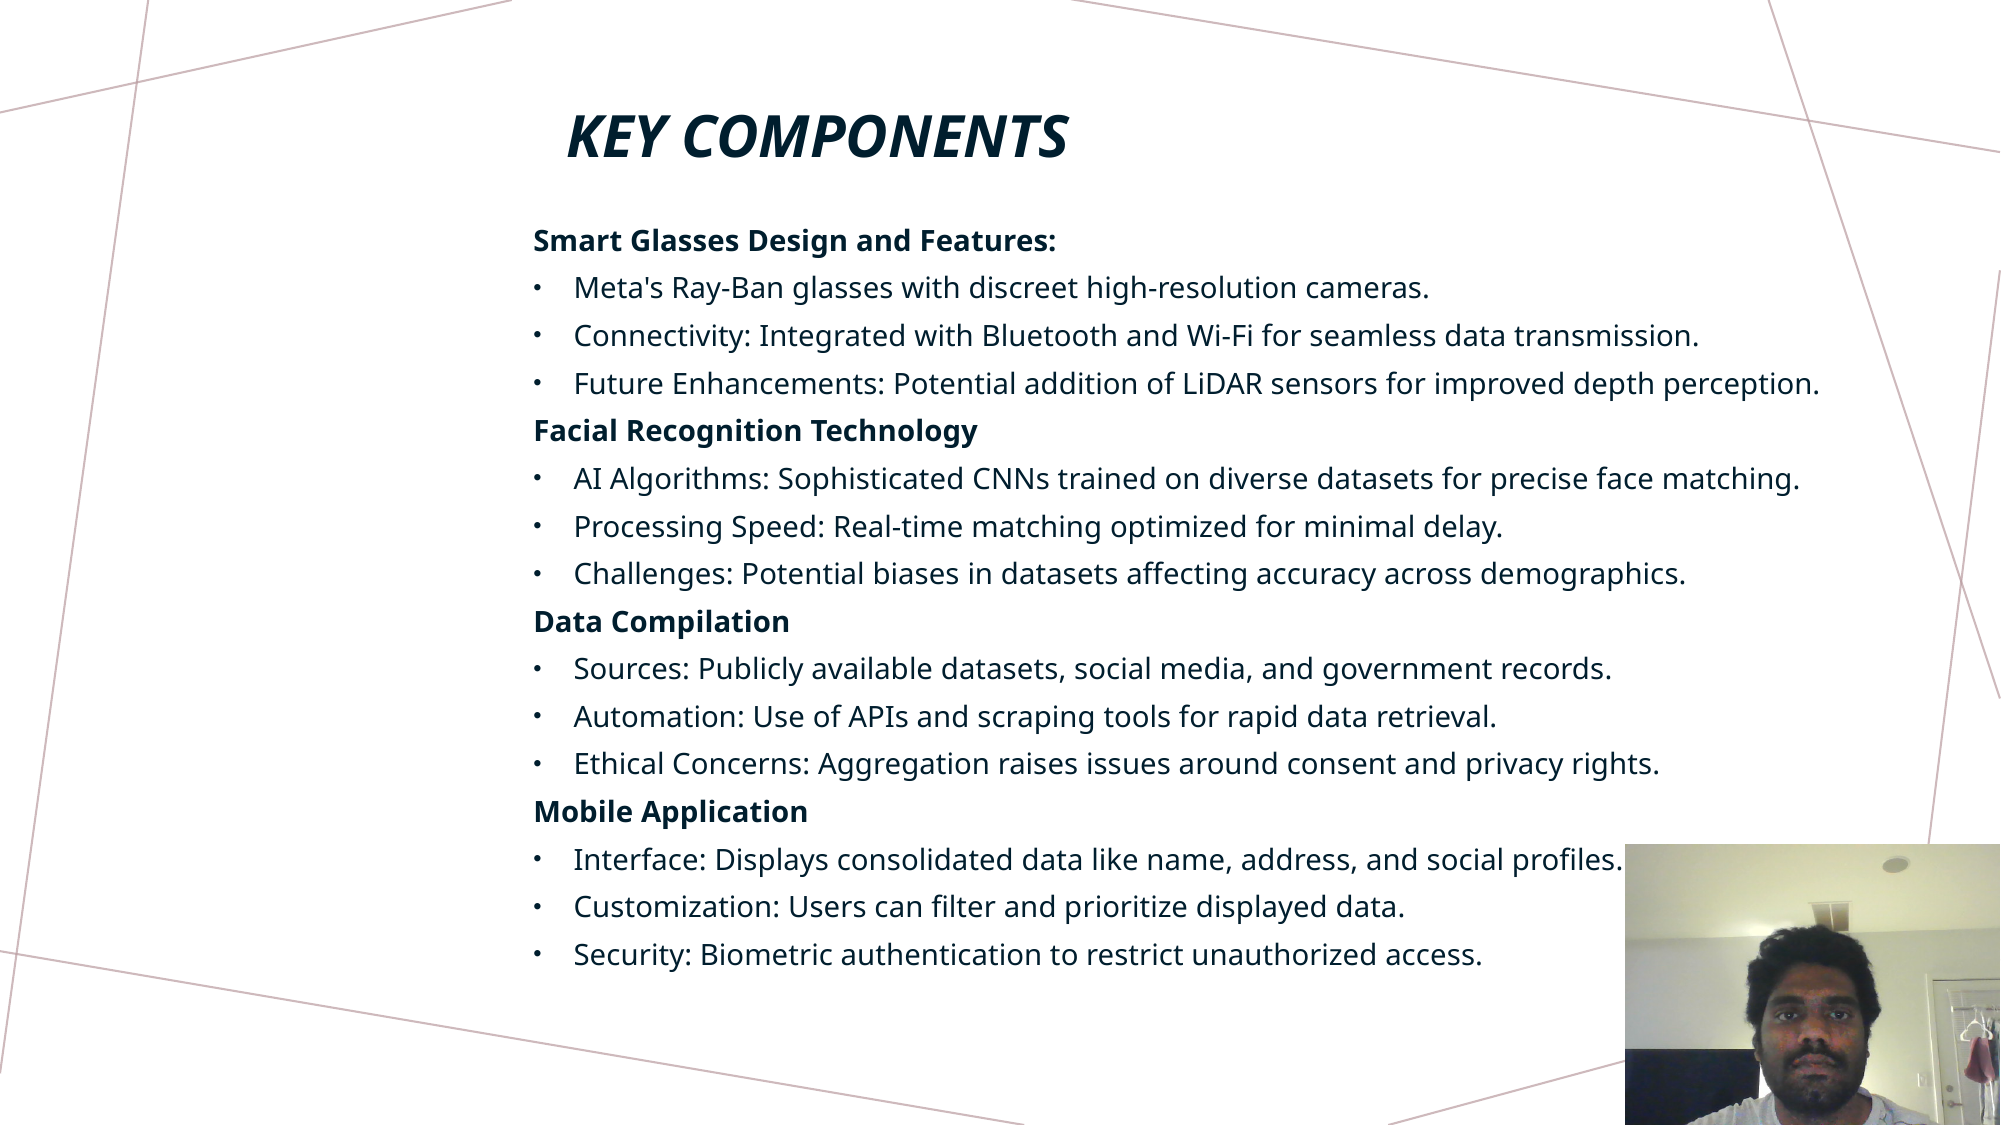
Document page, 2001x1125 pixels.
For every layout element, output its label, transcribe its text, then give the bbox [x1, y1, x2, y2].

title Key Components [551, 82, 1959, 195]
list Smart Glasses Design and Features: Meta's Ray-Ban glasses with discreet high-resolution cameras. Connectivity: Integrated with Bluetooth and Wi-Fi for seamless data transmission. Future Enhancements: Potential addition of LiDAR sensors for improved depth perception. Facial Recognition Technology AI Algorithms: Sophisticated CNNs trained on diverse datasets for precise face matching. Processing Speed: Real-time matching optimized for minimal delay. Challenges: Potential biases in datasets affecting accuracy across demographics. Data Compilation Sources: Publicly available datasets, social media, and government records. Automation: Use of APIs and scraping tools for rapid data retrieval. Ethical Concerns: Aggregation raises issues around consent and privacy rights. Mobile Application Interface: Displays consolidated data like name, address, and social profiles. Customization: Users can filter and prioritize displayed data. Security: Biometric authentication to restrict unauthorized access. [518, 214, 2000, 987]
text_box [1624, 843, 2000, 1125]
